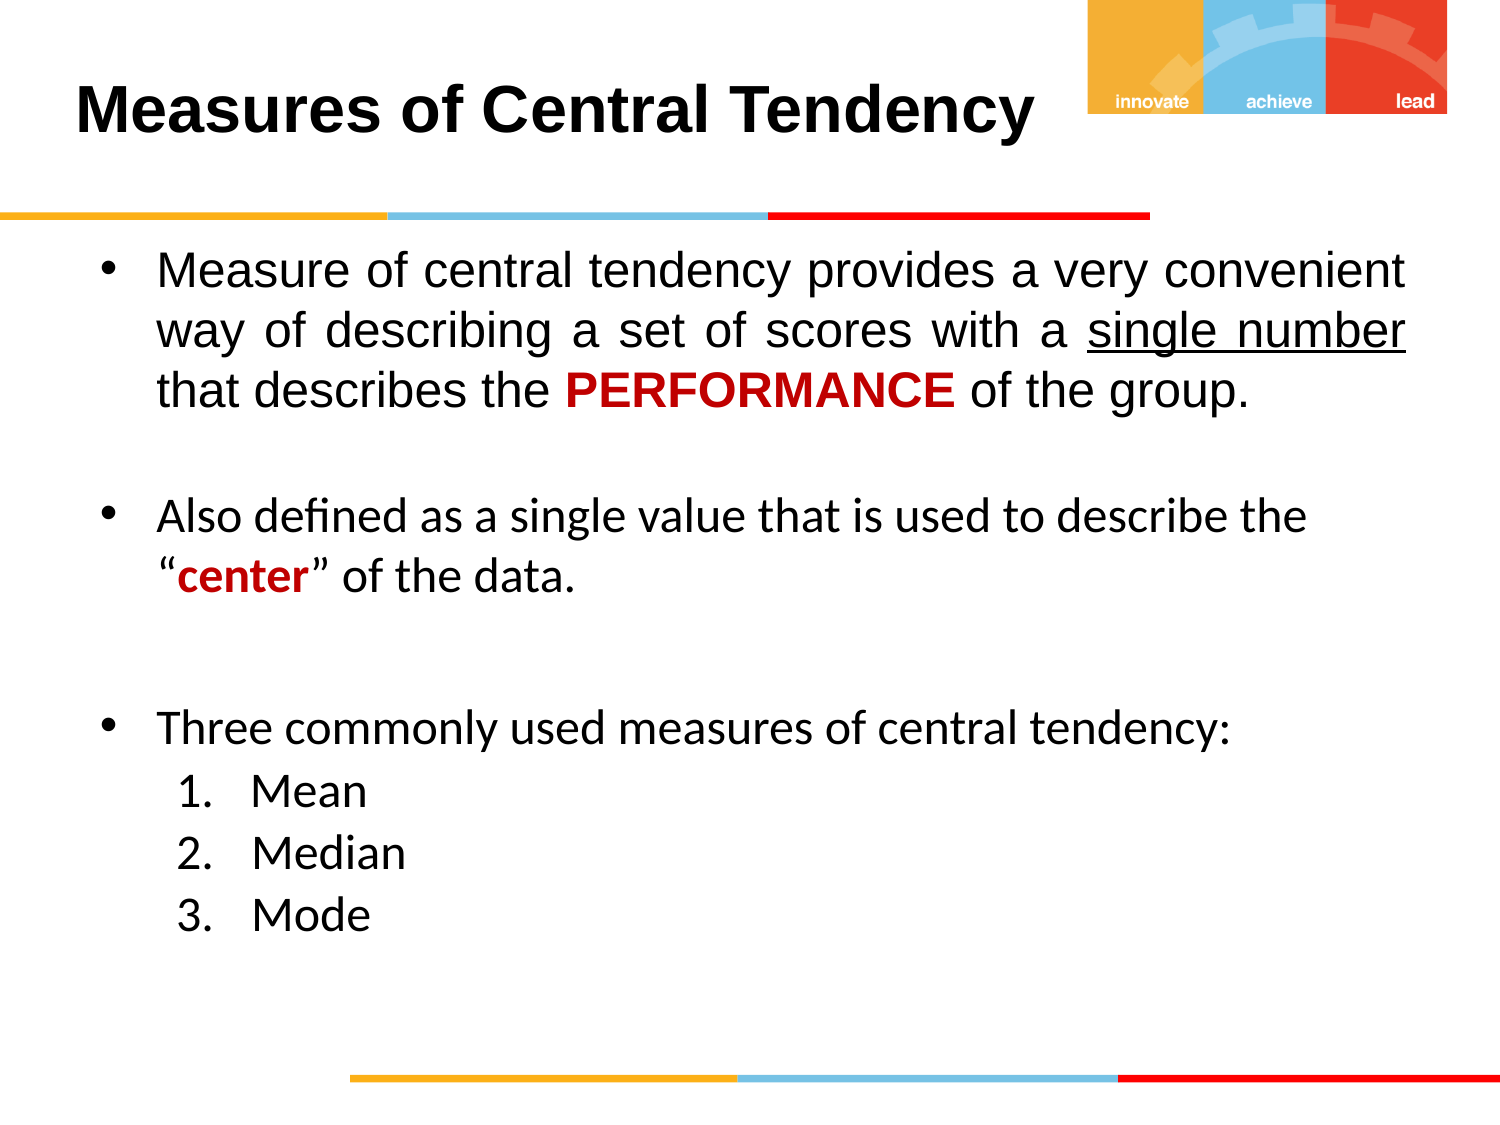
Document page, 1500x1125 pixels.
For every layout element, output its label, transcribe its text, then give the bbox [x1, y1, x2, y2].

title Measures of Central Tendency [75, 0, 1088, 150]
list Measure of central tendency provides a very convenient way of describing a set of scores with a single number that describes the PERFORMANCE of the group. Also defined as a single value that is used to describe the “center” of the data. Three commonly used measures of central tendency: Mean Median Mode [99, 237, 1407, 1025]
picture [1088, 0, 1448, 114]
